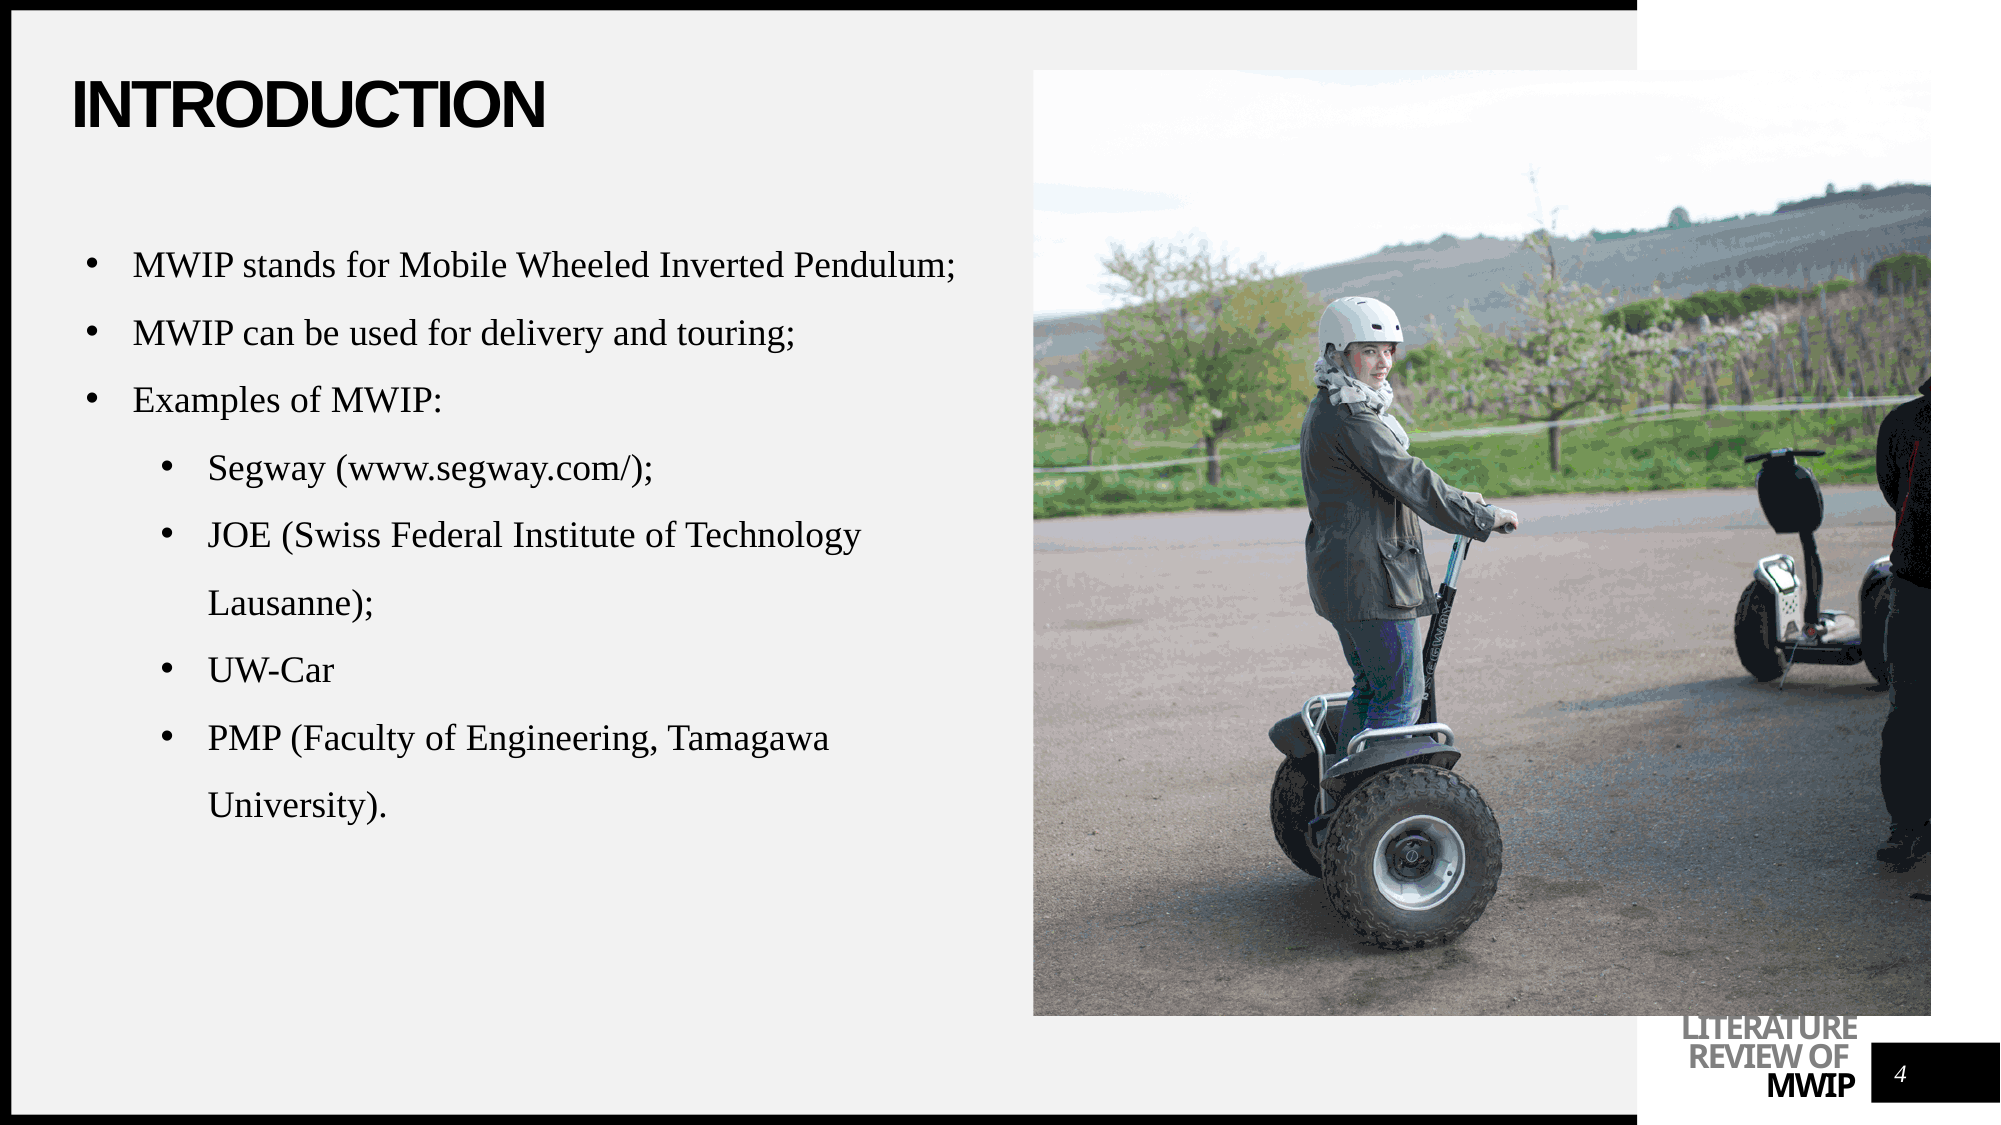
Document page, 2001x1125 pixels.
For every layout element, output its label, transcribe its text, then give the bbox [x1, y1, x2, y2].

slide_number 4 [1877, 1050, 1924, 1096]
text_box MWIP stands for Mobile Wheeled Inverted Pendulum; MWIP can be used for delivery and touring; Examples of MWIP: Segway (www.segway.com/); JOE (Swiss Federal Institute of Technology Lausanne); UW-Car PMP (Faculty of Engineering, Tamagawa University). [70, 210, 1000, 833]
picture [1033, 70, 1931, 1016]
title Introduction [70, 70, 1033, 142]
